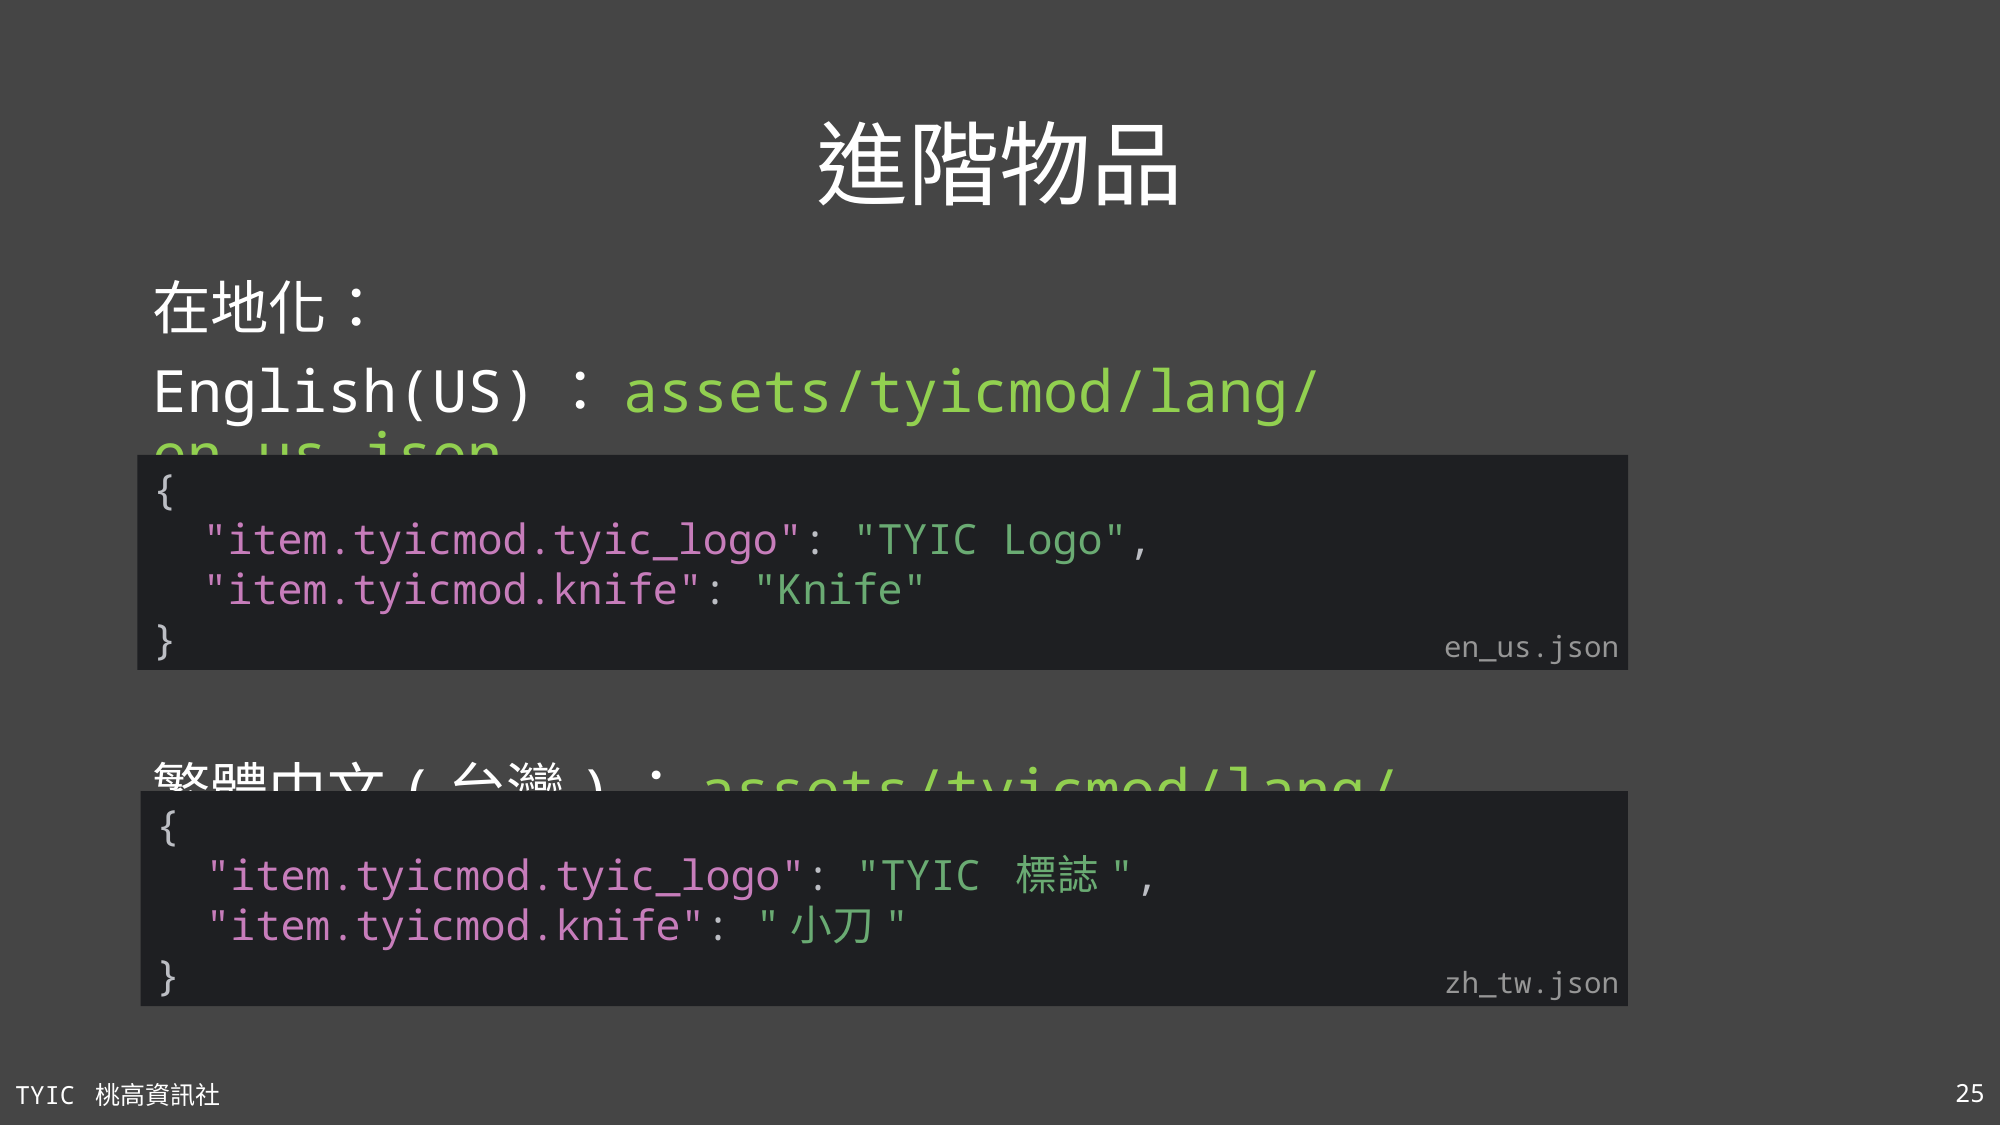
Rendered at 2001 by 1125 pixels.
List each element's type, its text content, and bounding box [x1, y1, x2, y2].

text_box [140, 790, 1629, 1008]
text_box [137, 453, 1629, 671]
list 在地化： English(US)：assets/tyicmod/lang/en_us.json 繁體中文(台灣)：assets/tyicmod/lang/zh_tw.json [137, 271, 1629, 453]
list 在地化： English(US)：assets/tyicmod/lang/en_us.json 繁體中文(台灣)：assets/tyicmod/lang/zh_tw.json [137, 671, 1629, 791]
title 進階物品 [137, 59, 1863, 278]
